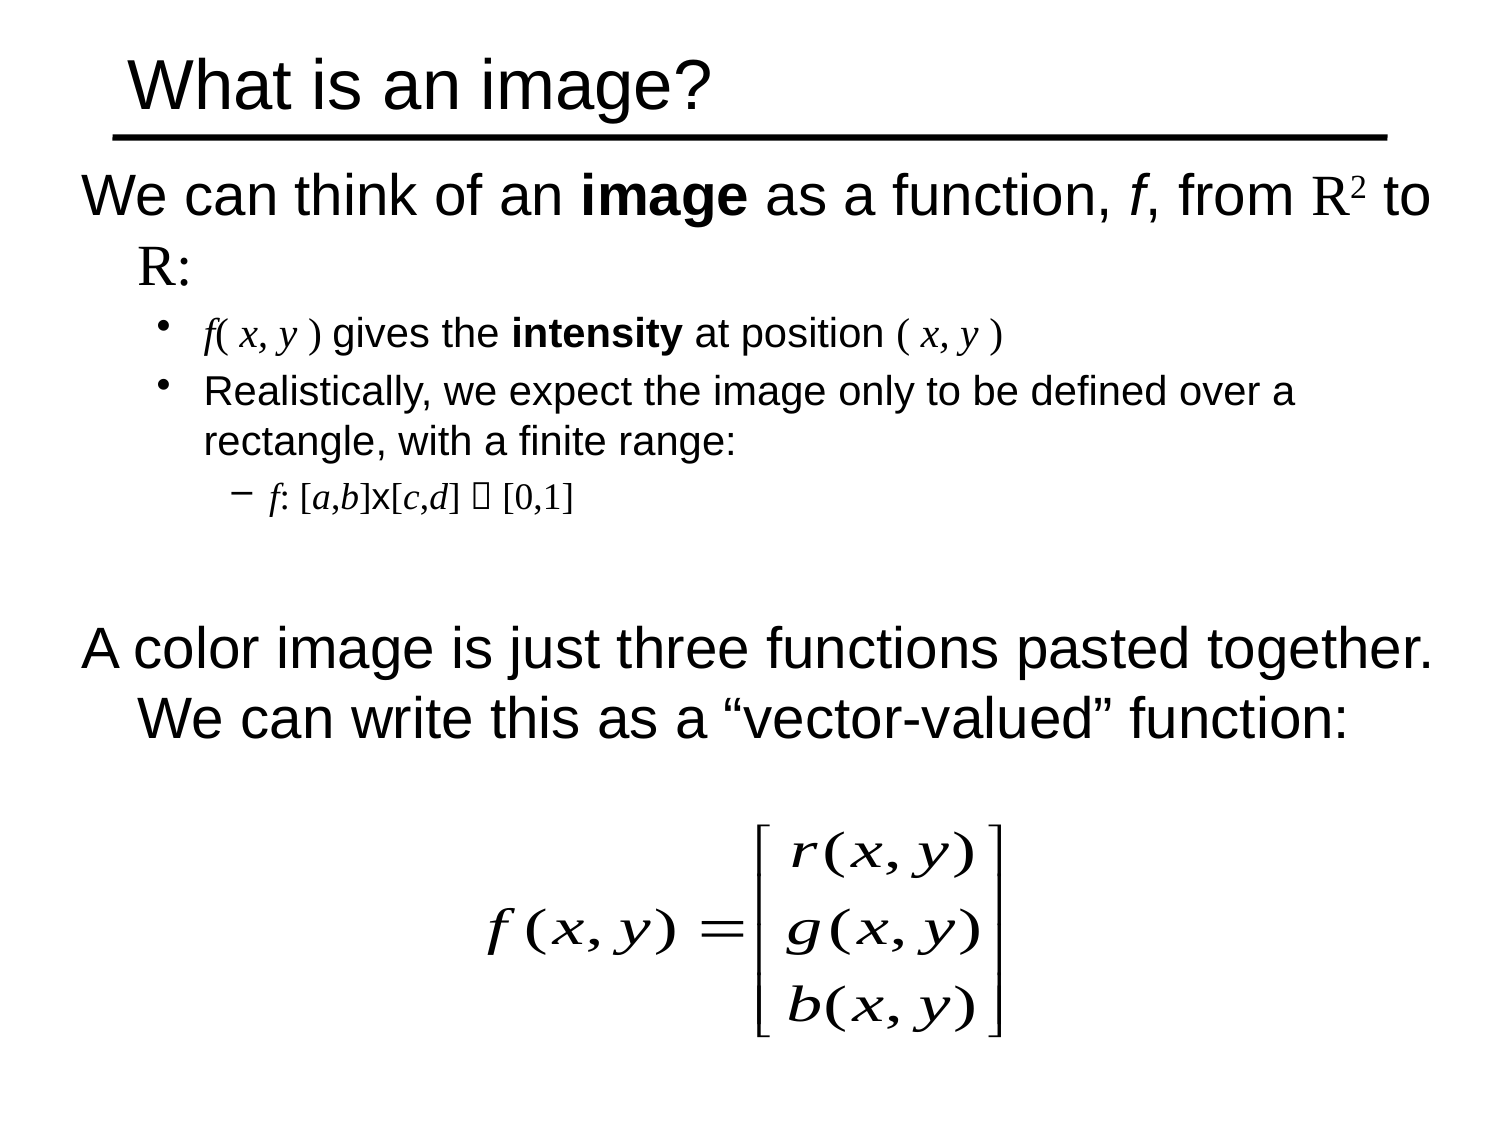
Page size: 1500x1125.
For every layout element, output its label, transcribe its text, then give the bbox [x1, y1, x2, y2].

list We can think of an image as a function, f, from R2 to R: f( x, y ) gives the intensity at position ( x, y ) Realistically, we expect the image only to be defined over a rectangle, with a finite range: f: [a,b]x[c,d]  [0,1] A color image is just three functions pasted together. We can write this as a “vector-valued” function: [66, 149, 1500, 1069]
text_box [462, 812, 1026, 1048]
title What is an image? [112, 12, 1388, 149]
